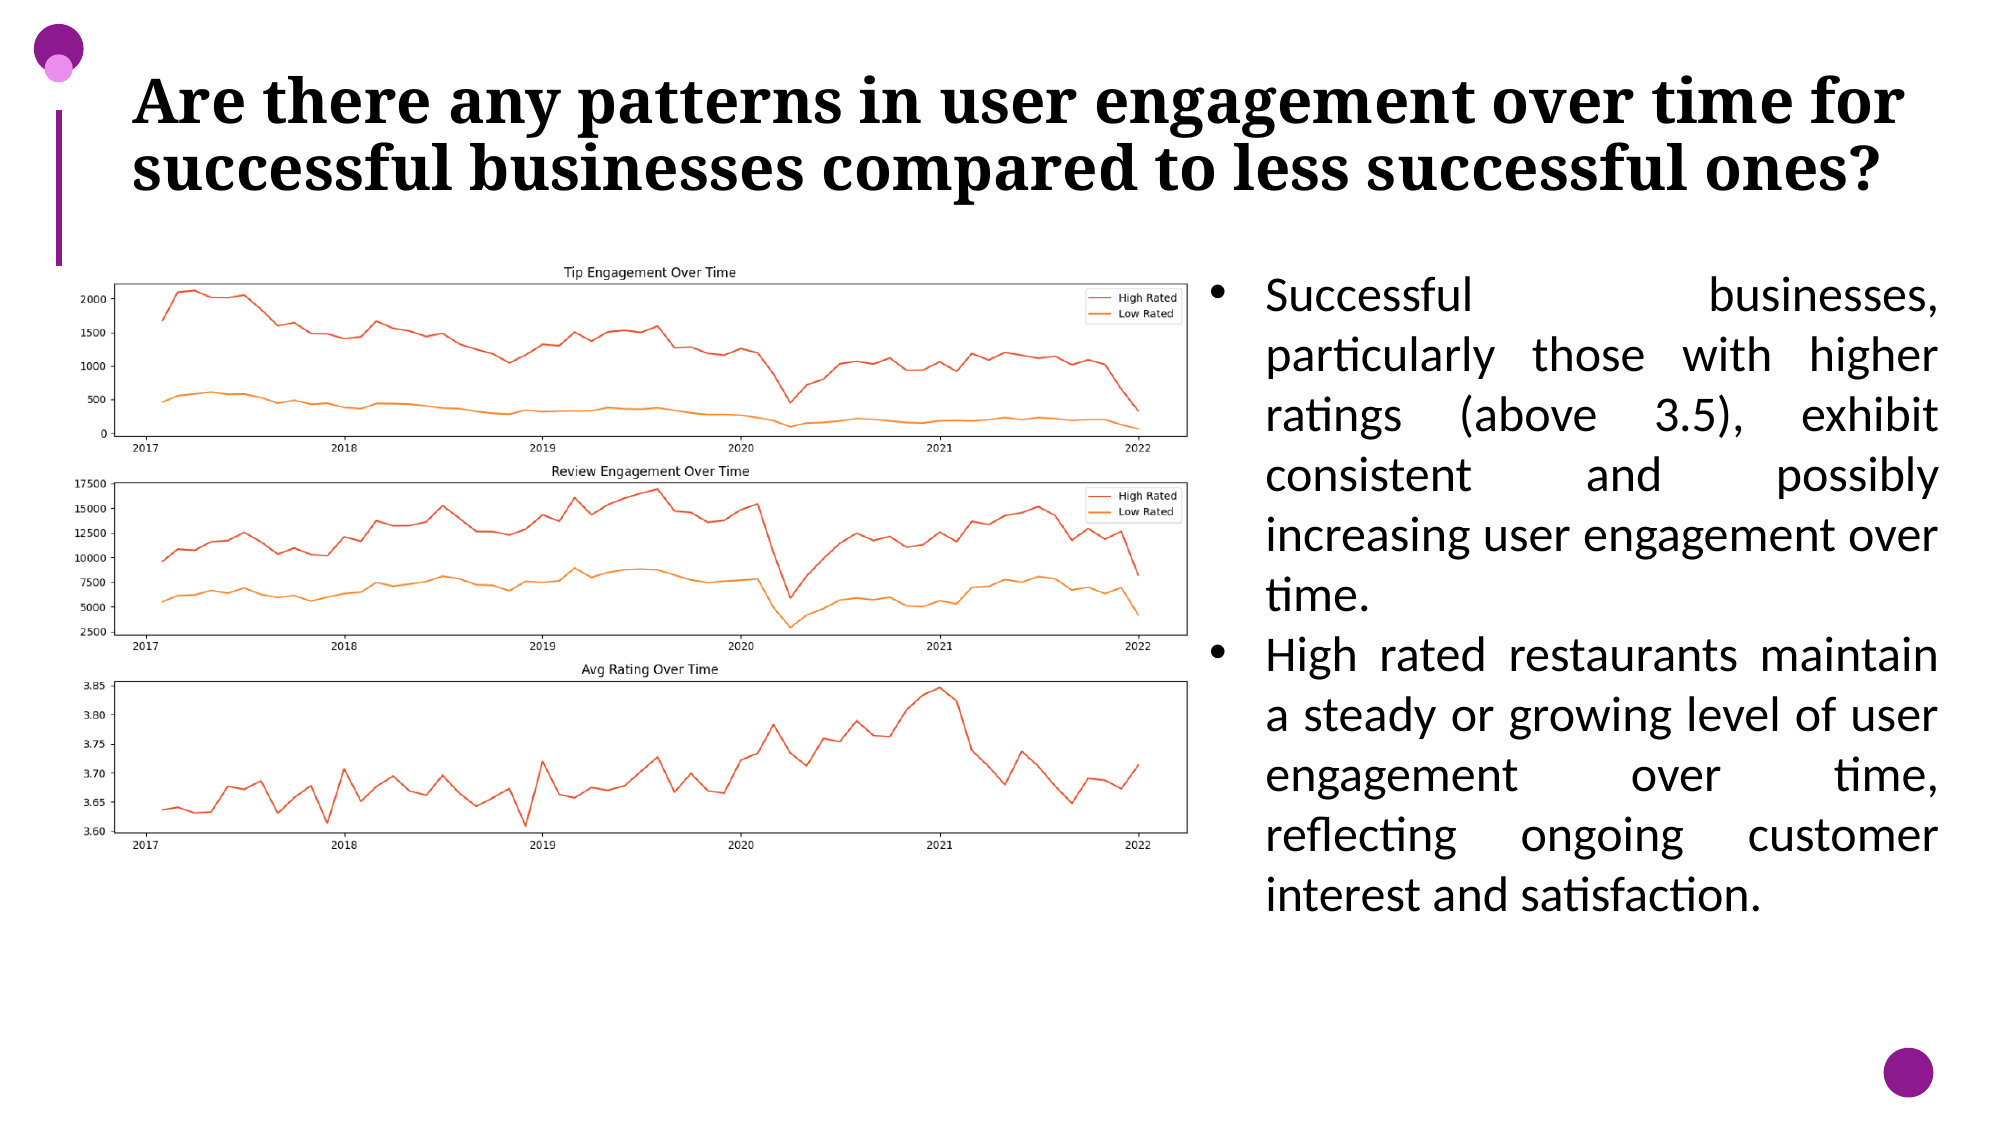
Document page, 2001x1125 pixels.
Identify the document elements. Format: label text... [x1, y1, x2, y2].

text_box Successful businesses, particularly those with higher ratings (above 3.5), exhibit consistent and possibly increasing user engagement over time. High rated restaurants maintain a steady or growing level of user engagement over time, reflecting ongoing customer interest and satisfaction. [1194, 253, 1955, 929]
picture [35, 266, 1195, 859]
title Are there any patterns in user engagement over time for successful businesses compared to less successful ones? [117, 59, 1926, 214]
